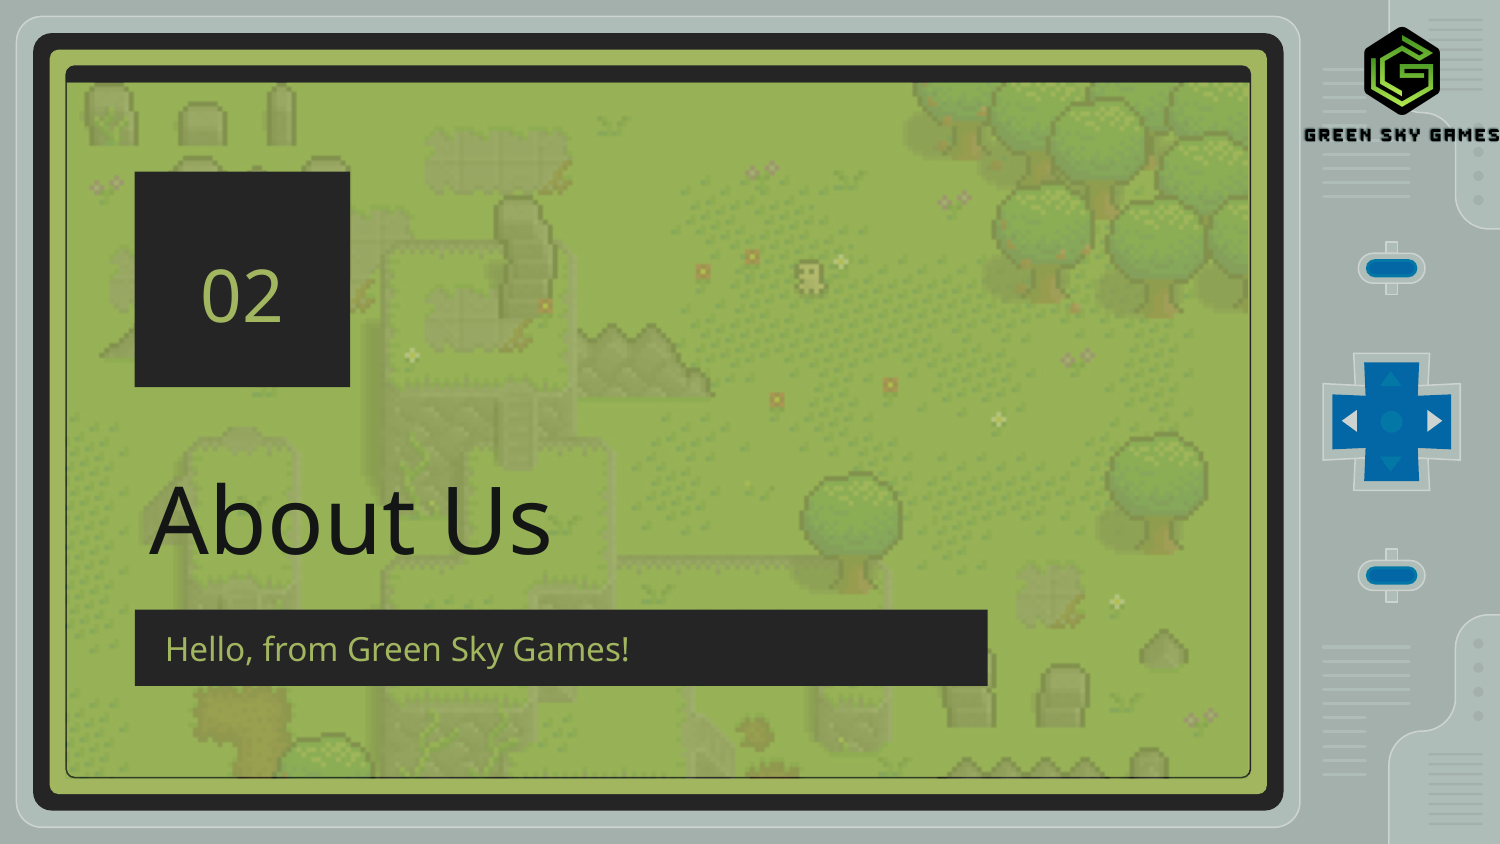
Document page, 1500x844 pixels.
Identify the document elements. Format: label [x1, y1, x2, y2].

text_box [1358, 241, 1426, 295]
text_box [1358, 548, 1426, 603]
text_box [1322, 353, 1461, 491]
picture [1285, 0, 1500, 184]
picture [65, 81, 1249, 779]
